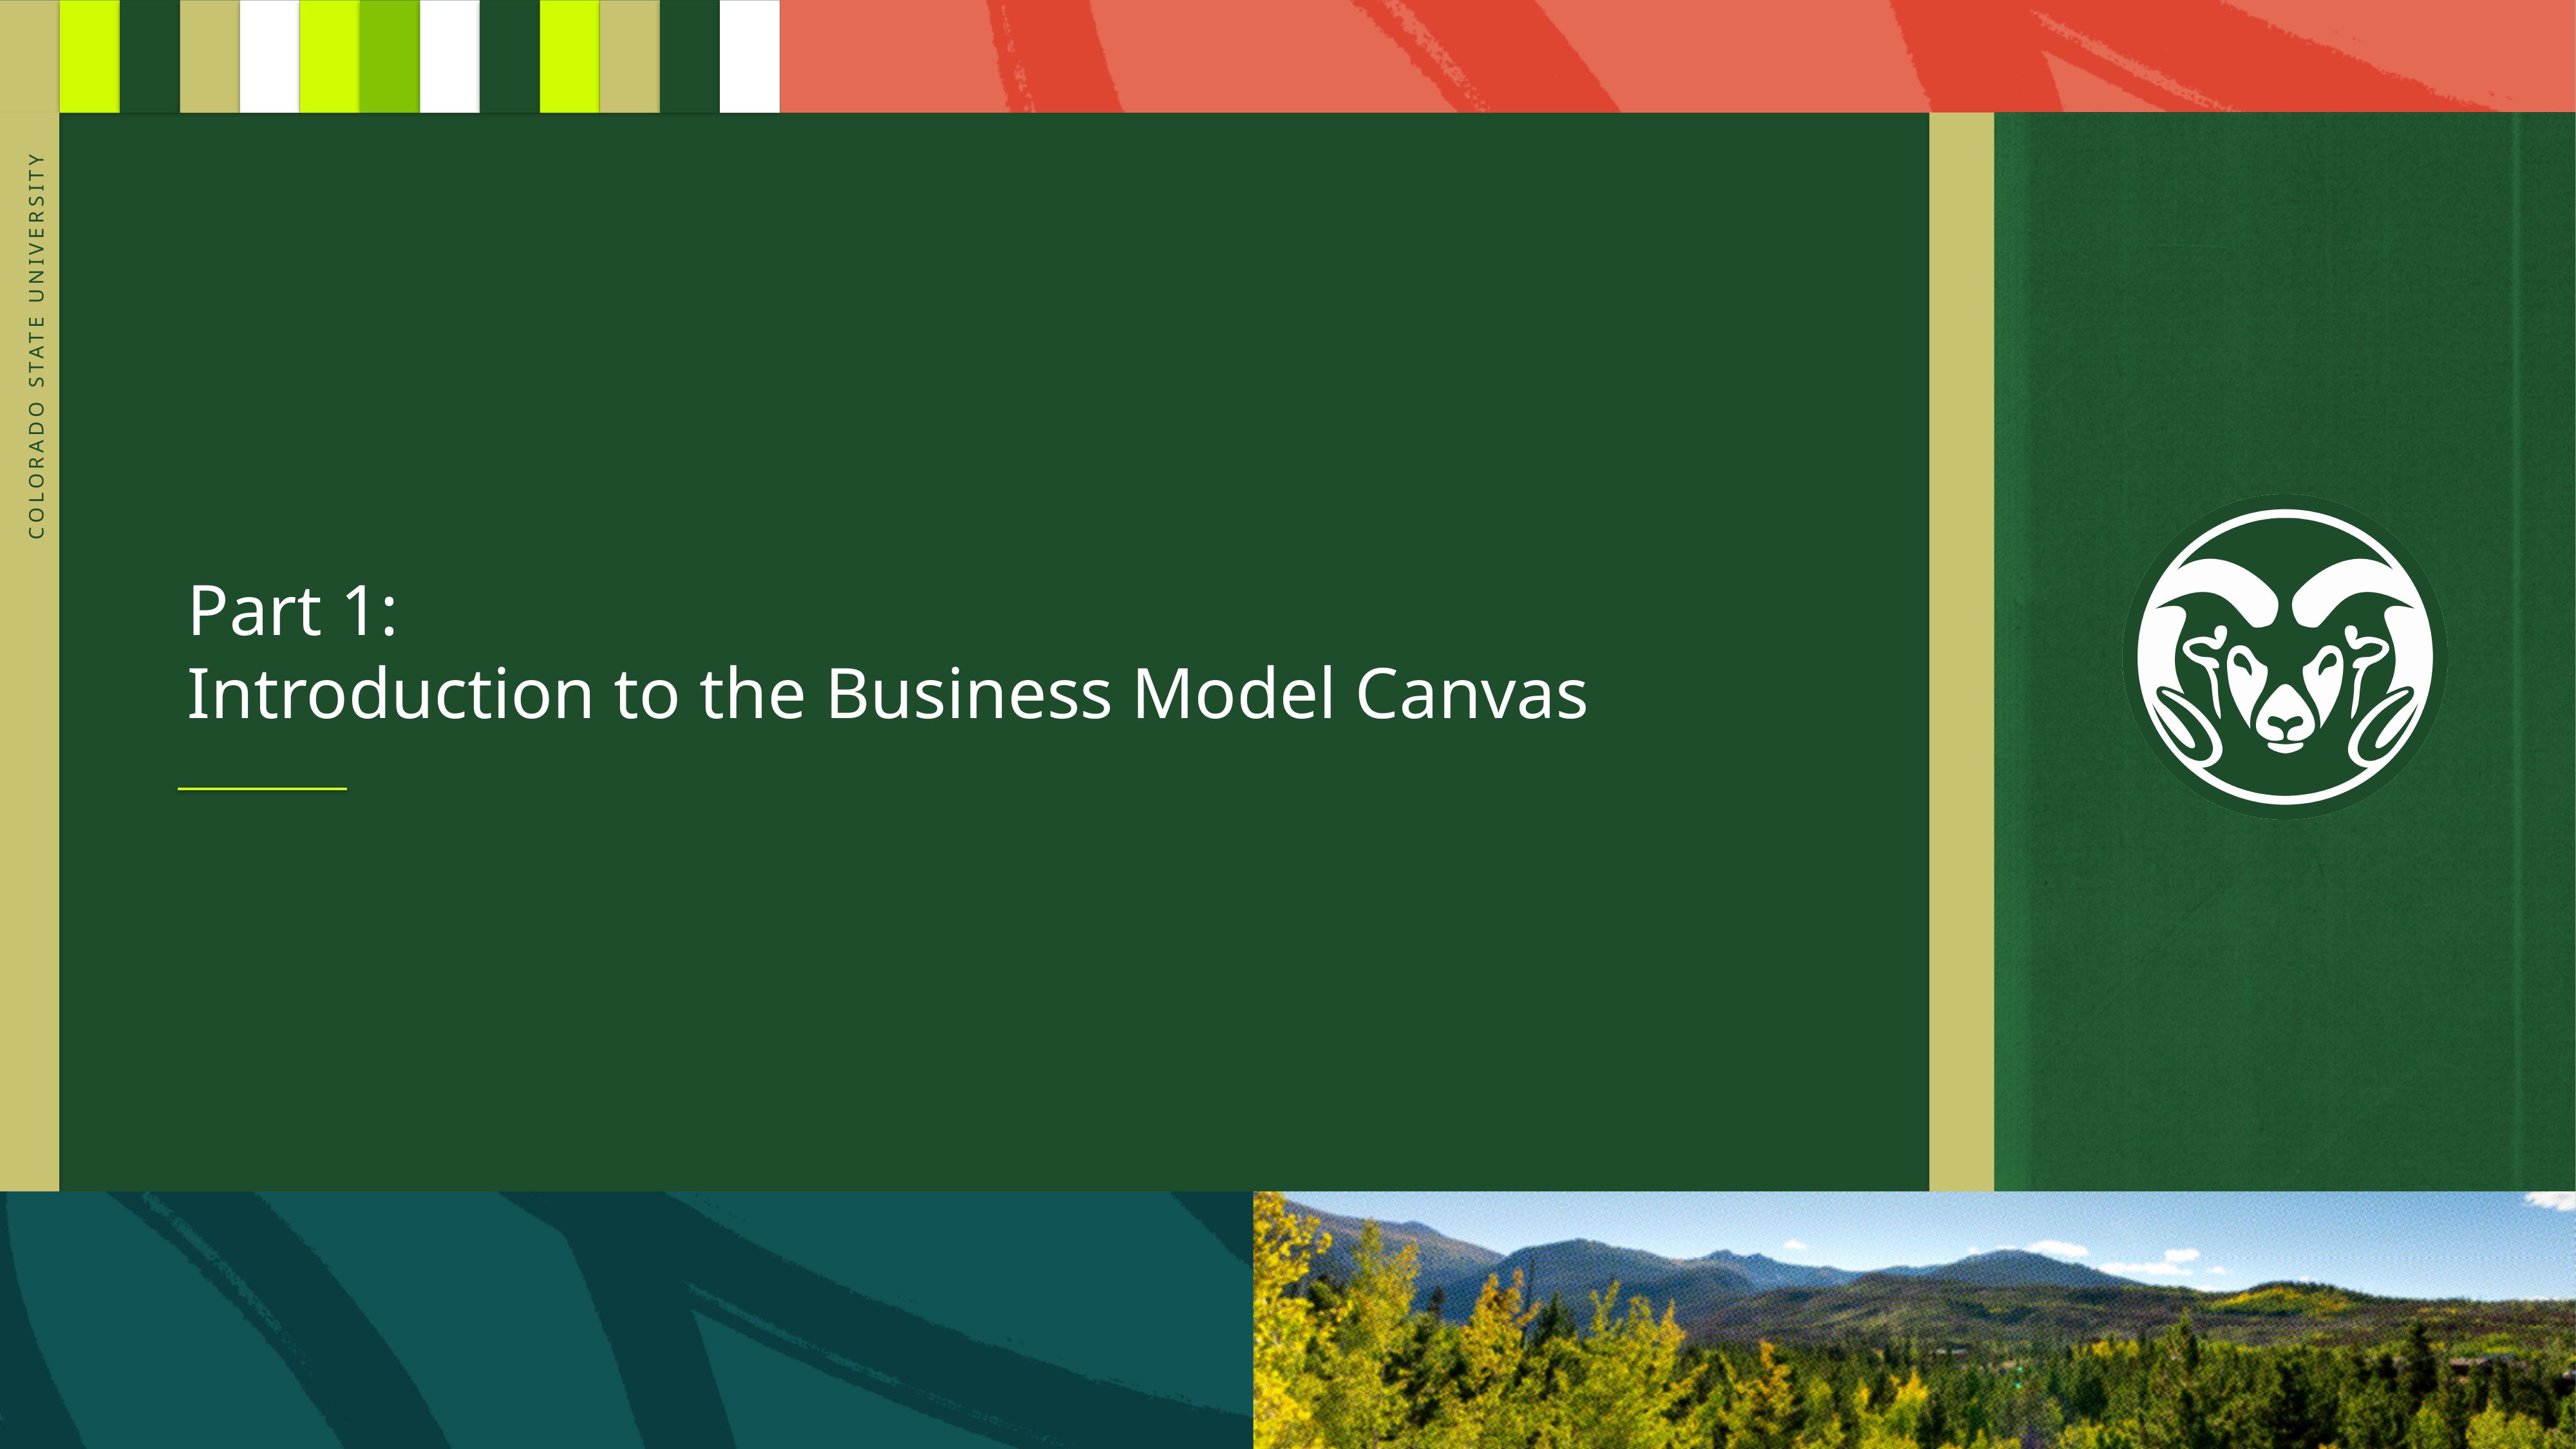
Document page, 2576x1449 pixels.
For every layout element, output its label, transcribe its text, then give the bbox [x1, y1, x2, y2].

picture [0, 0, 2576, 1449]
title Part 1: Introduction to the Business Model Canvas [177, 550, 1801, 743]
